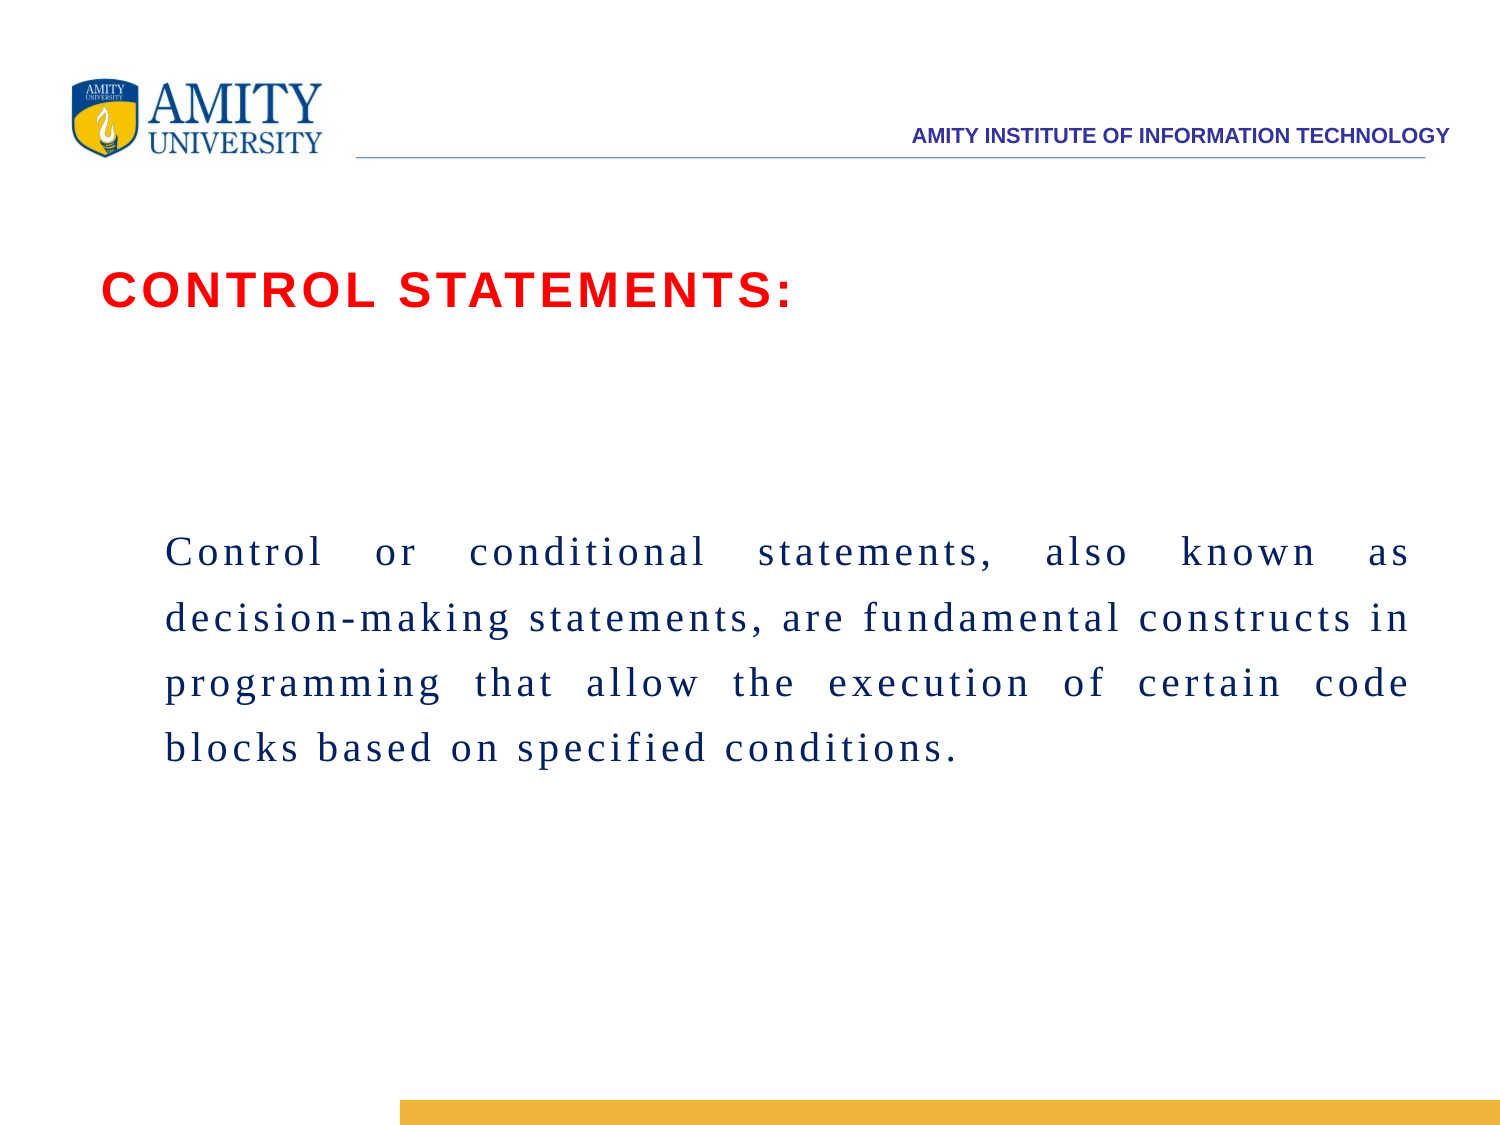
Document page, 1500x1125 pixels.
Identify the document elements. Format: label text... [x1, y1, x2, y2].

title Control statements: [0, 250, 1094, 468]
picture [0, 0, 1500, 188]
list Control or conditional statements, also known as decision-making statements, are fundamental constructs in programming that allow the execution of certain code blocks based on specified conditions. [153, 437, 1425, 842]
